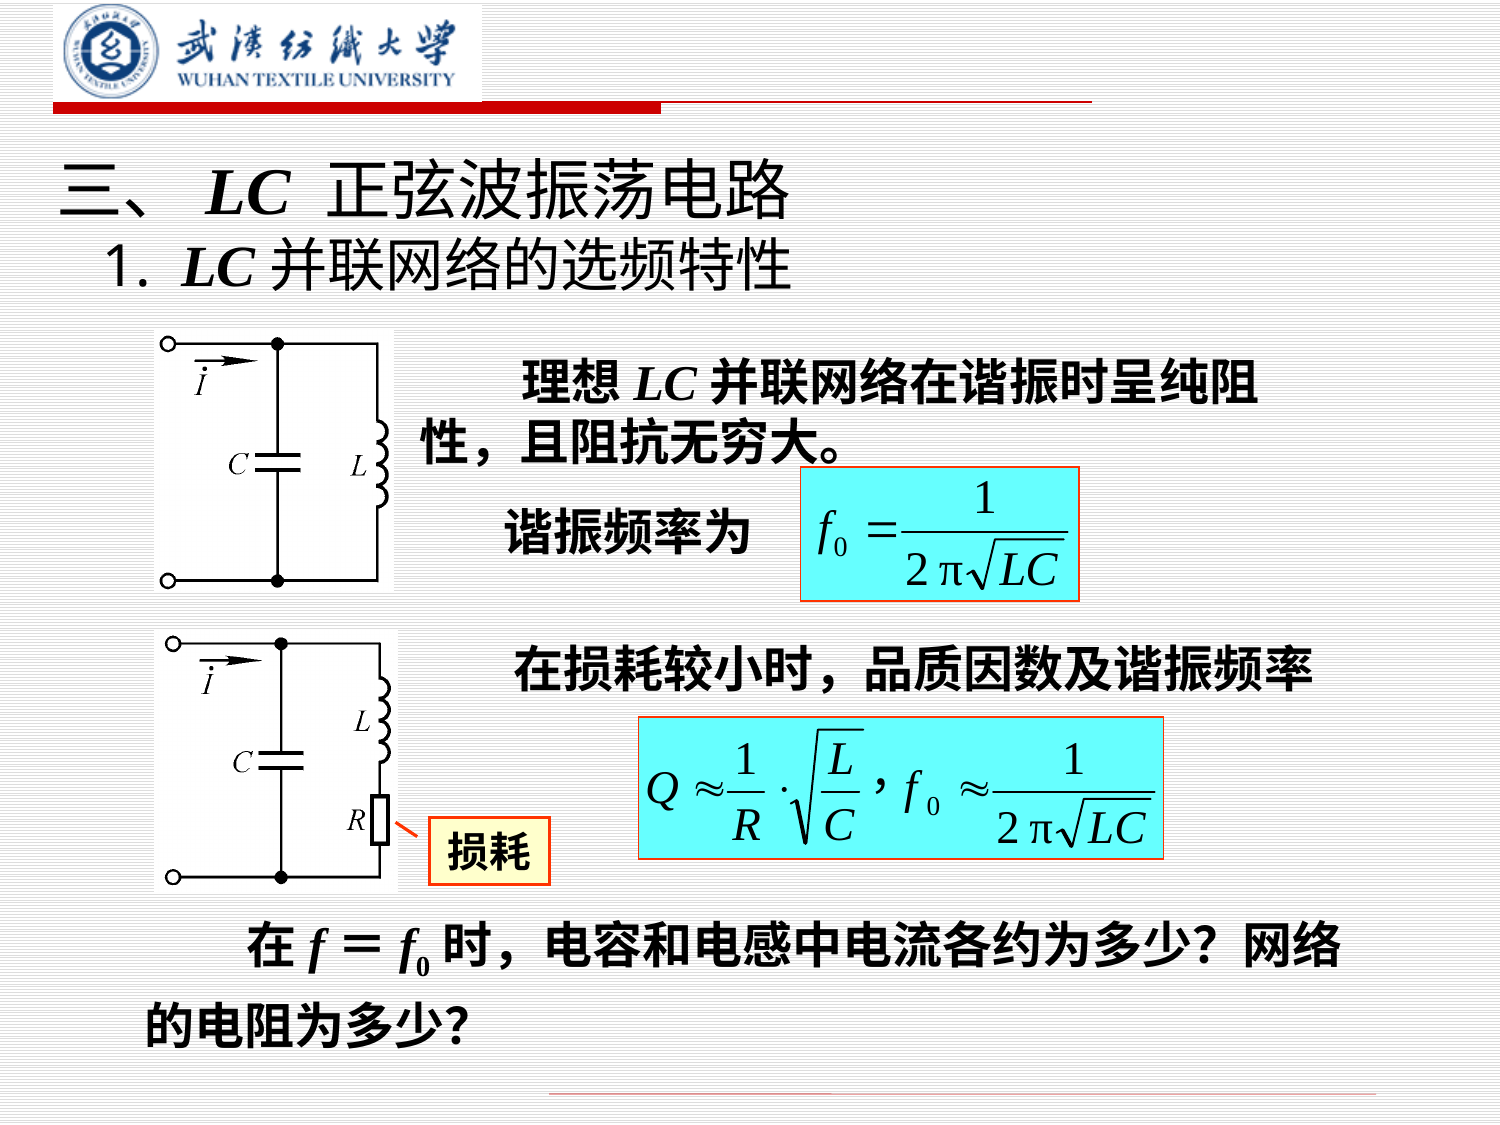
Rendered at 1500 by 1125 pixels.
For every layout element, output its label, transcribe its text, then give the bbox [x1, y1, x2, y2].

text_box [154, 330, 394, 594]
text_box 在损耗较小时，品质因数及谐振频率 [442, 630, 1343, 706]
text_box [154, 630, 398, 894]
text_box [488, 467, 1079, 601]
title 三、LC 正弦波振荡电路 1. LC并联网络的选频特性 [40, 136, 1105, 306]
picture [53, 4, 482, 102]
text_box 理想LC并联网络在谐振时呈纯阻性，且阻抗无穷大。 [404, 342, 1368, 478]
text_box 损耗 [429, 817, 550, 885]
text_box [639, 717, 1163, 859]
text_box 在f＝f0时，电容和电感中电流各约为多少？网络的电阻为多少？ [129, 892, 1405, 1062]
